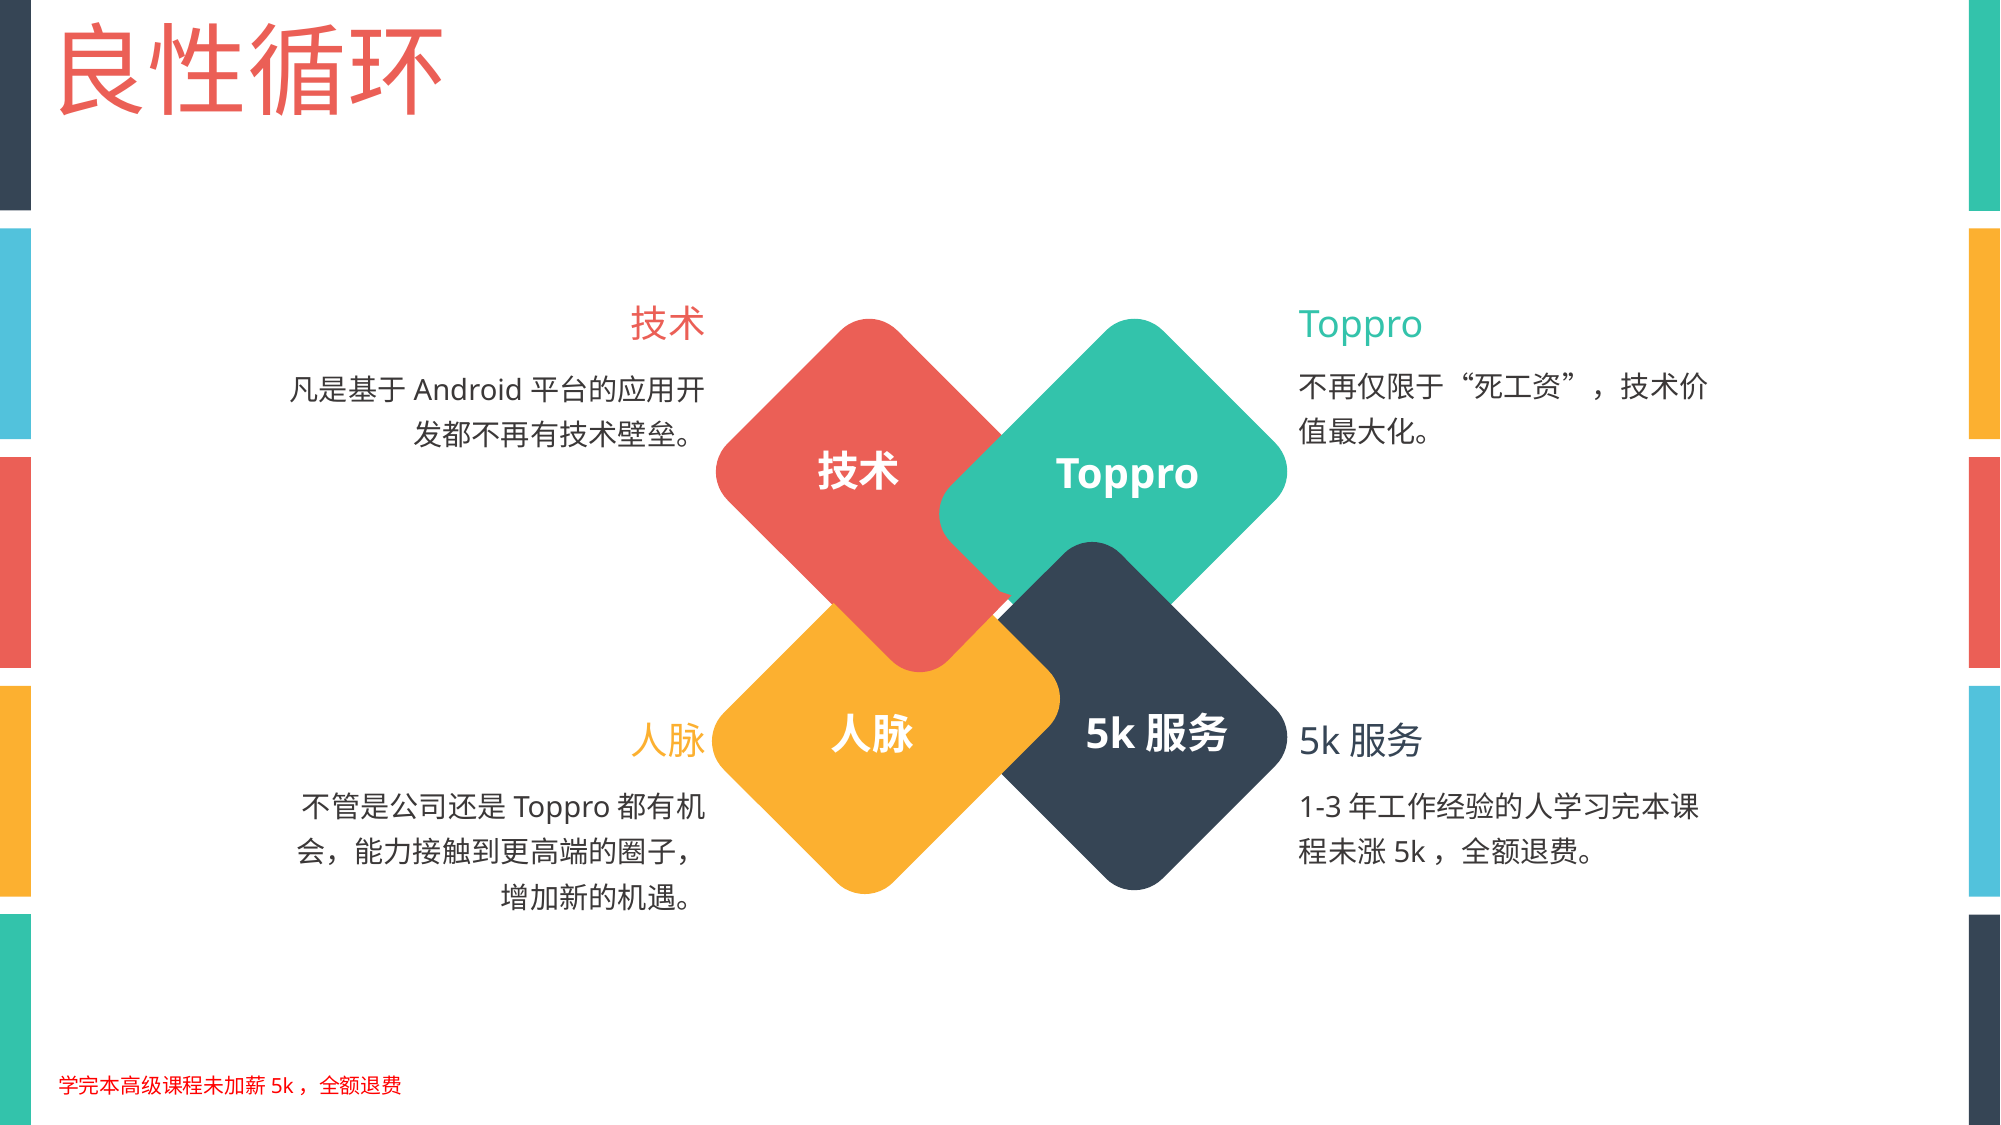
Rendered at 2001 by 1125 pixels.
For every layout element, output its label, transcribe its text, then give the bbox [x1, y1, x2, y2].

text_box 技术 [427, 292, 721, 353]
text_box [0, 228, 31, 440]
text_box 1-3年工作经验的人学习完本课程未涨5k，全额退费。 [1284, 770, 1742, 876]
text_box 不再仅限于“死工资”，技术价值最大化。 [1284, 350, 1742, 456]
text_box [0, 914, 31, 1125]
text_box [1968, 457, 2000, 668]
text_box 人脉 [782, 700, 963, 766]
text_box 技术 [768, 437, 949, 503]
text_box [715, 318, 1001, 604]
text_box [1968, 914, 2000, 1125]
text_box Toppro [1037, 439, 1218, 504]
text_box 学完本高级课程未加薪5k，全额退费 [43, 1057, 1622, 1106]
text_box 人脉 [540, 709, 721, 770]
text_box [1968, 228, 2000, 440]
text_box [1968, 0, 2000, 211]
text_box 5k服务 [1067, 699, 1248, 764]
text_box [998, 541, 1288, 891]
text_box [1968, 685, 2000, 897]
text_box [0, 685, 31, 897]
text_box [0, 0, 31, 211]
text_box 凡是基于Android平台的应用开发都不再有技术壁垒。 [257, 353, 721, 459]
text_box [783, 543, 1014, 674]
text_box 良性循环 [33, 0, 463, 135]
text_box [711, 604, 1061, 895]
text_box 5k服务 [1284, 709, 1465, 770]
text_box [0, 457, 31, 668]
text_box [939, 318, 1288, 604]
text_box 不管是公司还是Toppro都有机会，能力接触到更高端的圈子，增加新的机遇。 [257, 770, 721, 922]
text_box Toppro [1284, 292, 1465, 350]
